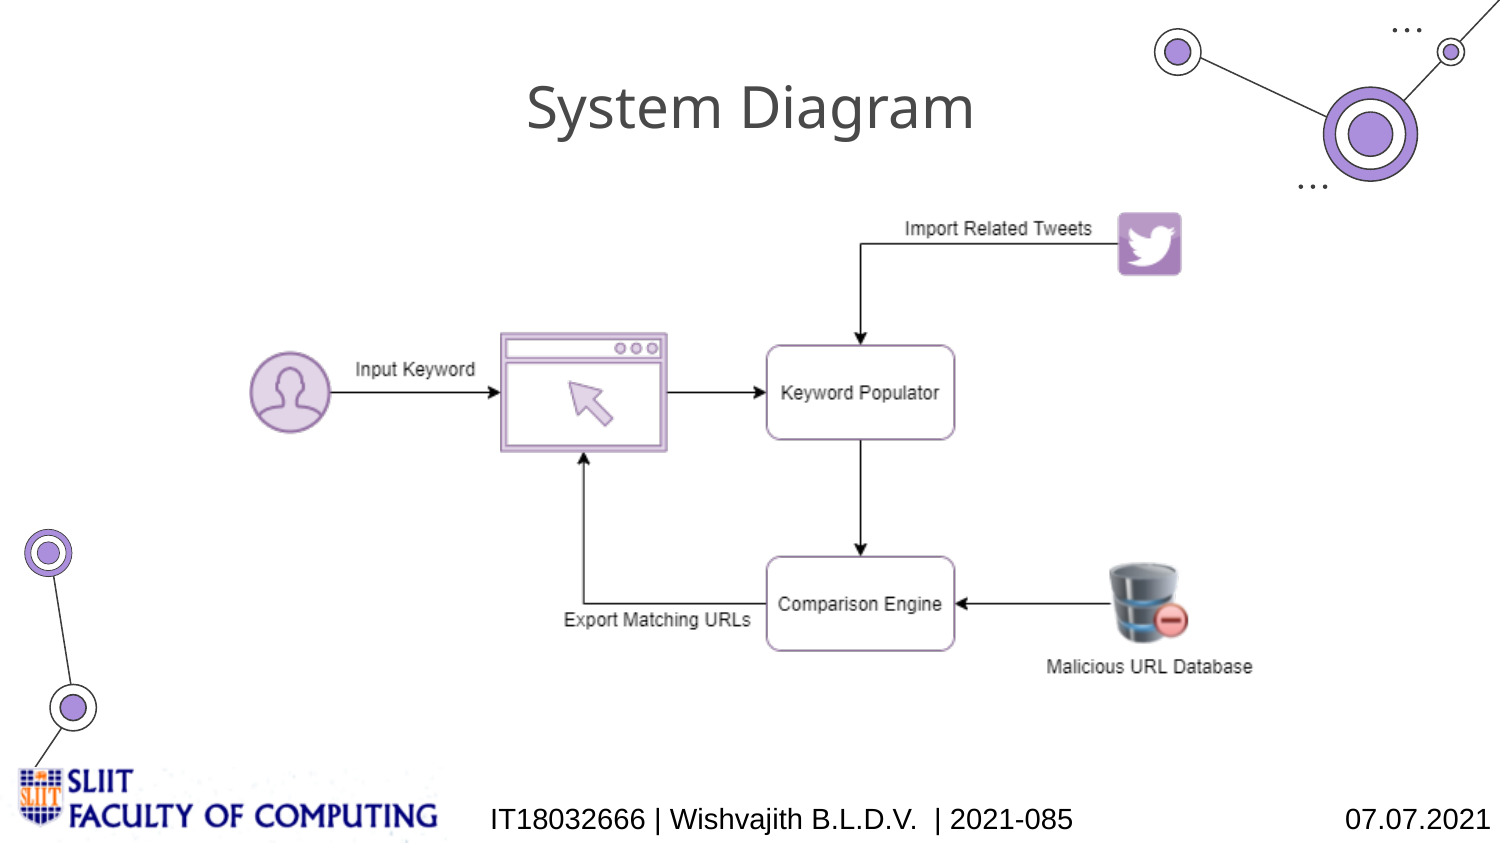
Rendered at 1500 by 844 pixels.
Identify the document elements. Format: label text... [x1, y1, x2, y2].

picture [248, 212, 1269, 684]
picture [0, 767, 451, 843]
title System Diagram [415, 55, 1086, 150]
text_box IT18032666 | Wishvajith B.L.D.V. | 2021-085 07.07.2021 [454, 792, 1500, 844]
